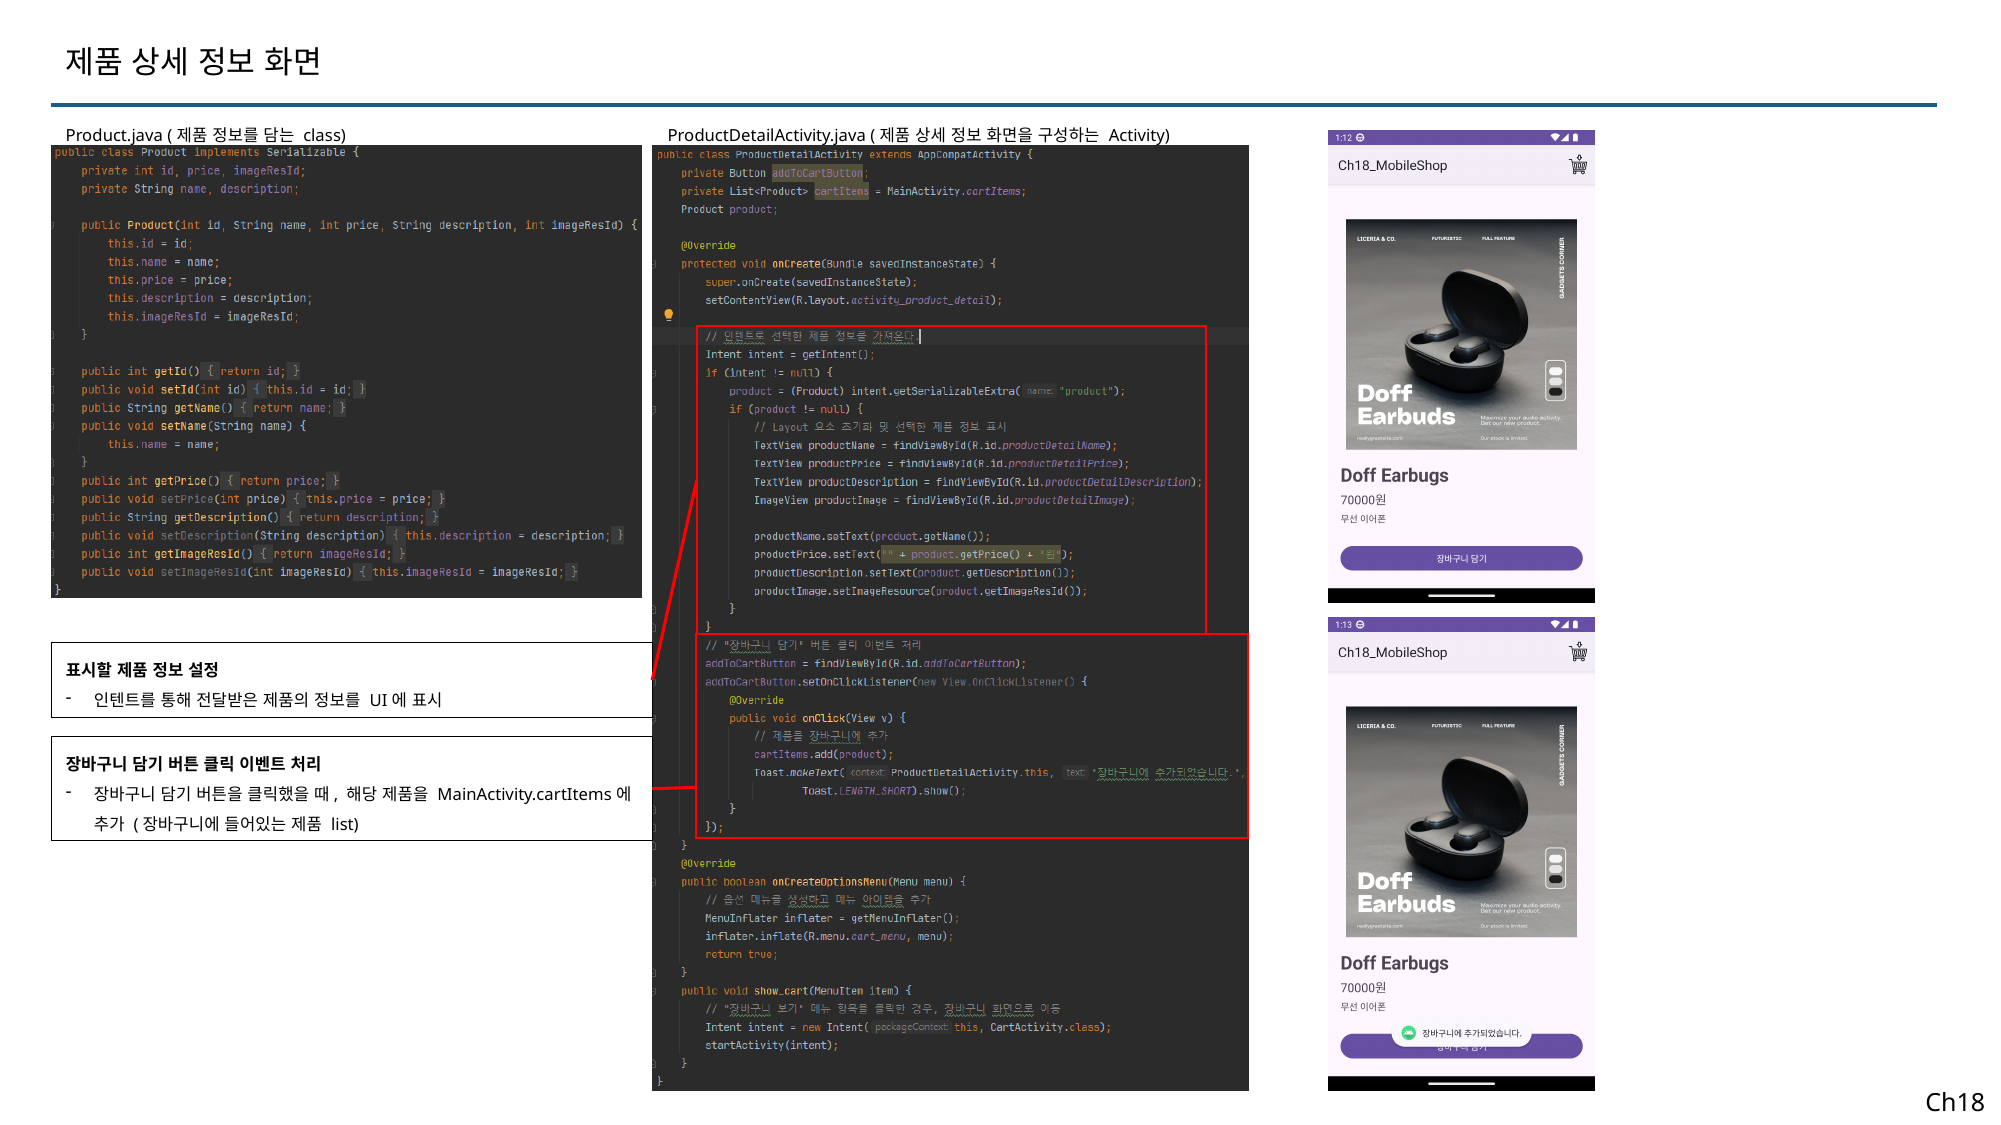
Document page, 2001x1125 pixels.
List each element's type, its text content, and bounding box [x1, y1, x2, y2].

picture [1328, 130, 1595, 604]
text_box Ch18 [1883, 1079, 2000, 1125]
picture [50, 144, 643, 598]
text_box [651, 479, 698, 680]
text_box 제품 상세 정보 화면 [50, 34, 697, 87]
picture [652, 144, 1249, 1091]
picture [1328, 617, 1595, 1091]
text_box 표시할 제품 정보 설정 인텐트를 통해 전달받은 제품의 정보를 UI에 표시 [51, 642, 652, 718]
text_box Product.java (제품 정보를 담는 class) [50, 107, 565, 144]
text_box ProductDetailActivity.java (제품 상세 정보 화면을 구성하는 Activity) [652, 107, 1249, 144]
text_box 장바구니 담기 버튼 클릭 이벤트 처리 장바구니 담기 버튼을 클릭했을 때, 해당 제품을 MainActivity.cartItems에 추가 (장바구니에 들어있는 제품 list) [51, 736, 652, 841]
